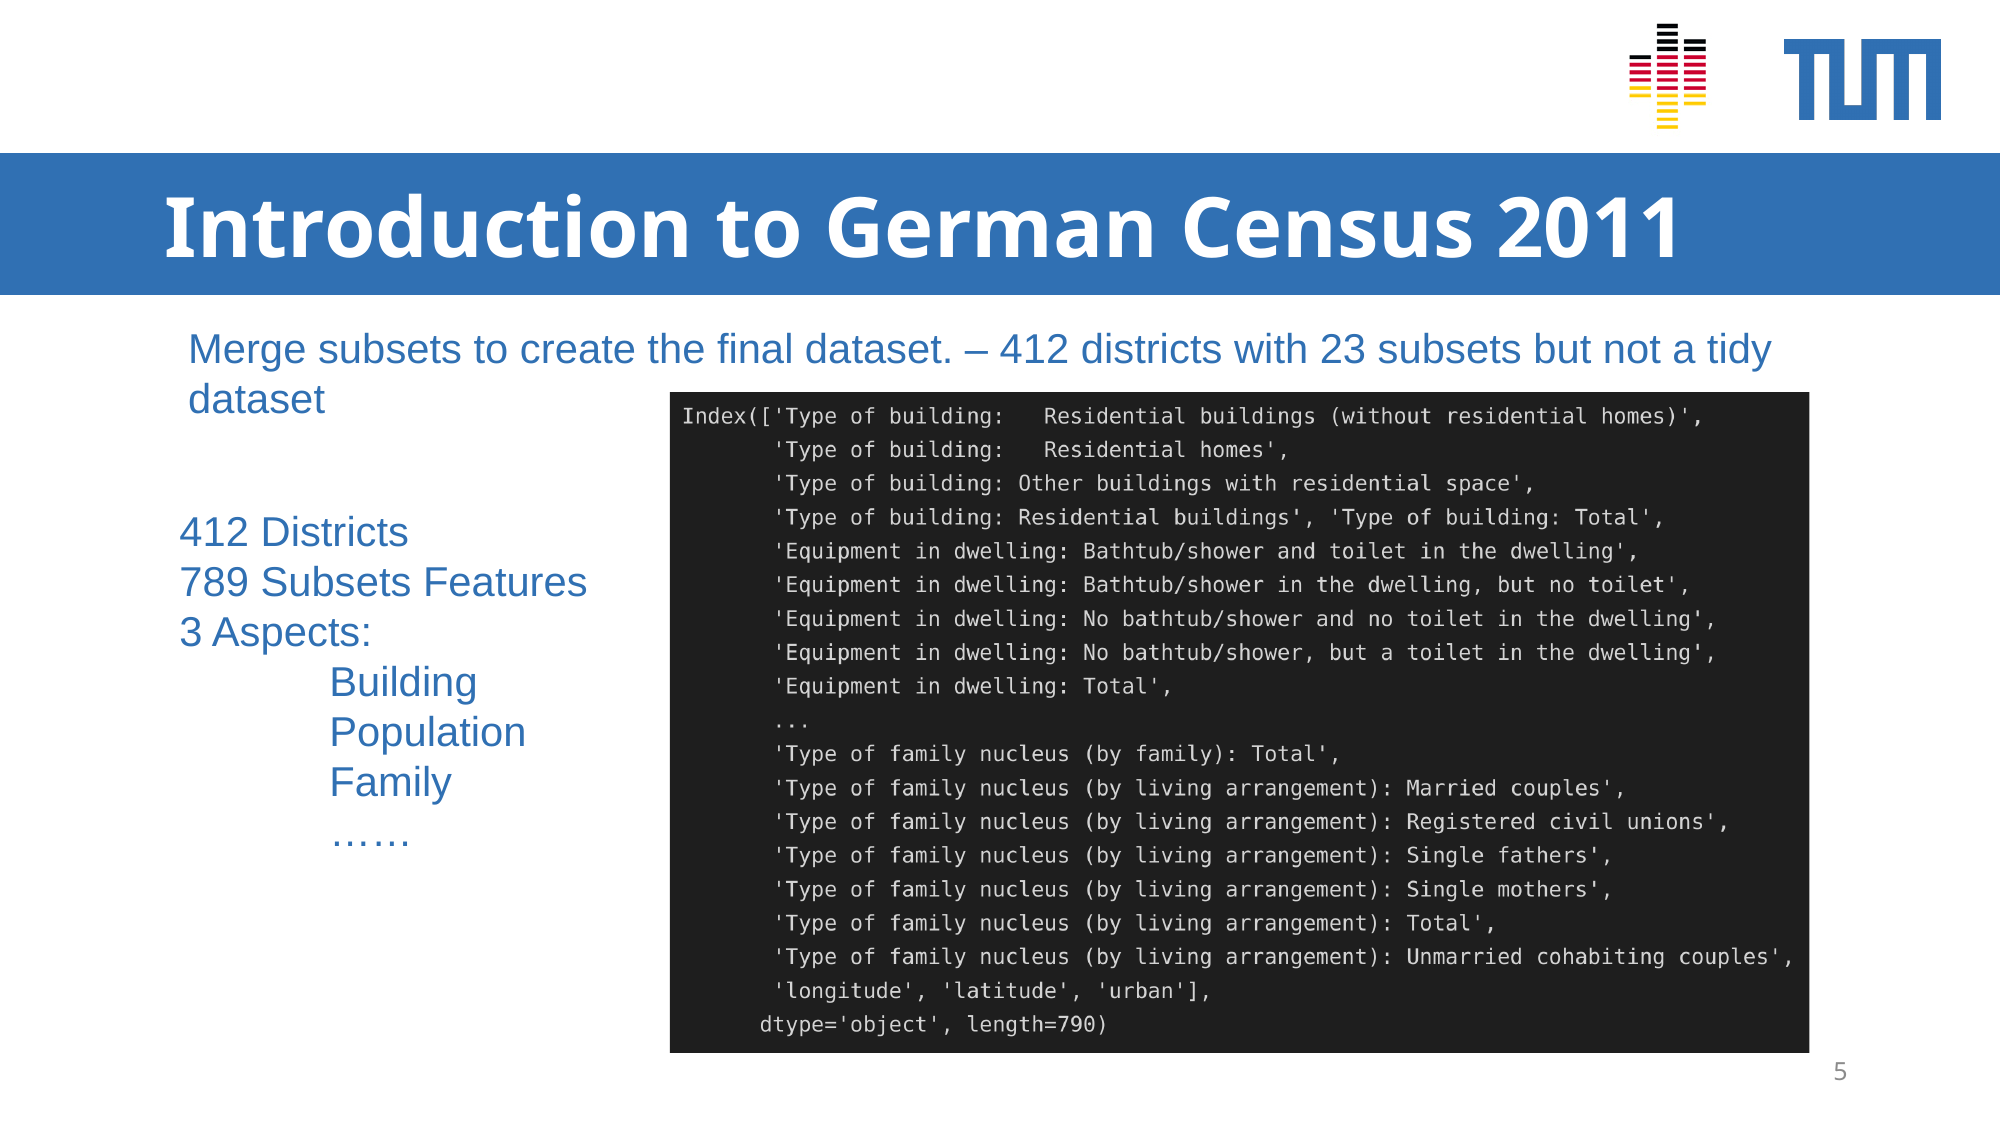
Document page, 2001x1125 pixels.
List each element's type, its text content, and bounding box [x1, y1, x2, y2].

text_box Merge subsets to create the final dataset. – 412 districts with 23 subsets but not a tidy dataset [173, 314, 1829, 430]
text_box Introduction to German Census 2011 [0, 153, 2000, 295]
slide_number 5 [1412, 1042, 1863, 1103]
picture [669, 392, 1810, 1053]
text_box 412 Districts 789 Subsets Features 3 Aspects: Building Population Family …… [164, 496, 605, 907]
picture [1628, 22, 1712, 137]
picture [1784, 39, 1941, 120]
